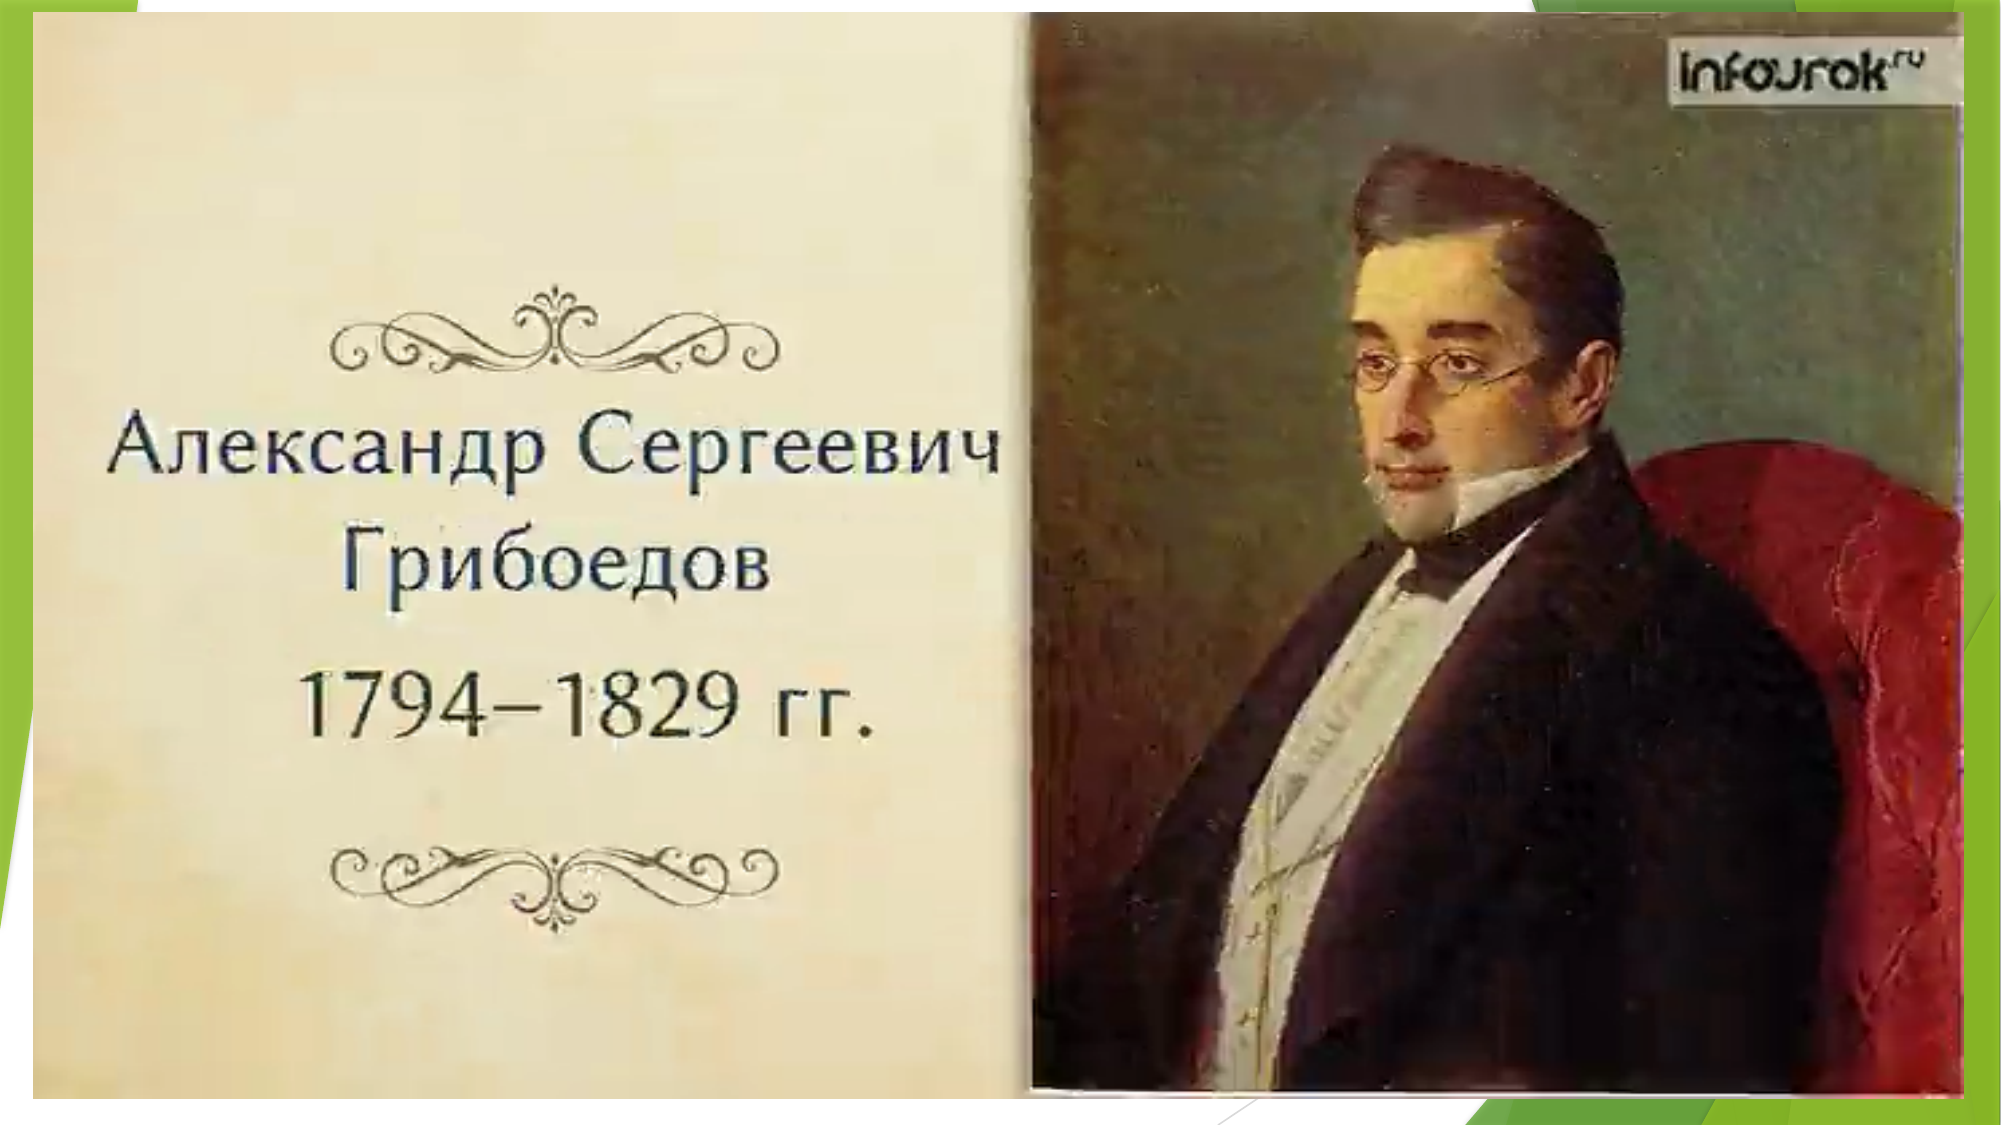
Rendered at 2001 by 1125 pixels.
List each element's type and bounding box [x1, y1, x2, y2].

text_box [31, 11, 1966, 1100]
